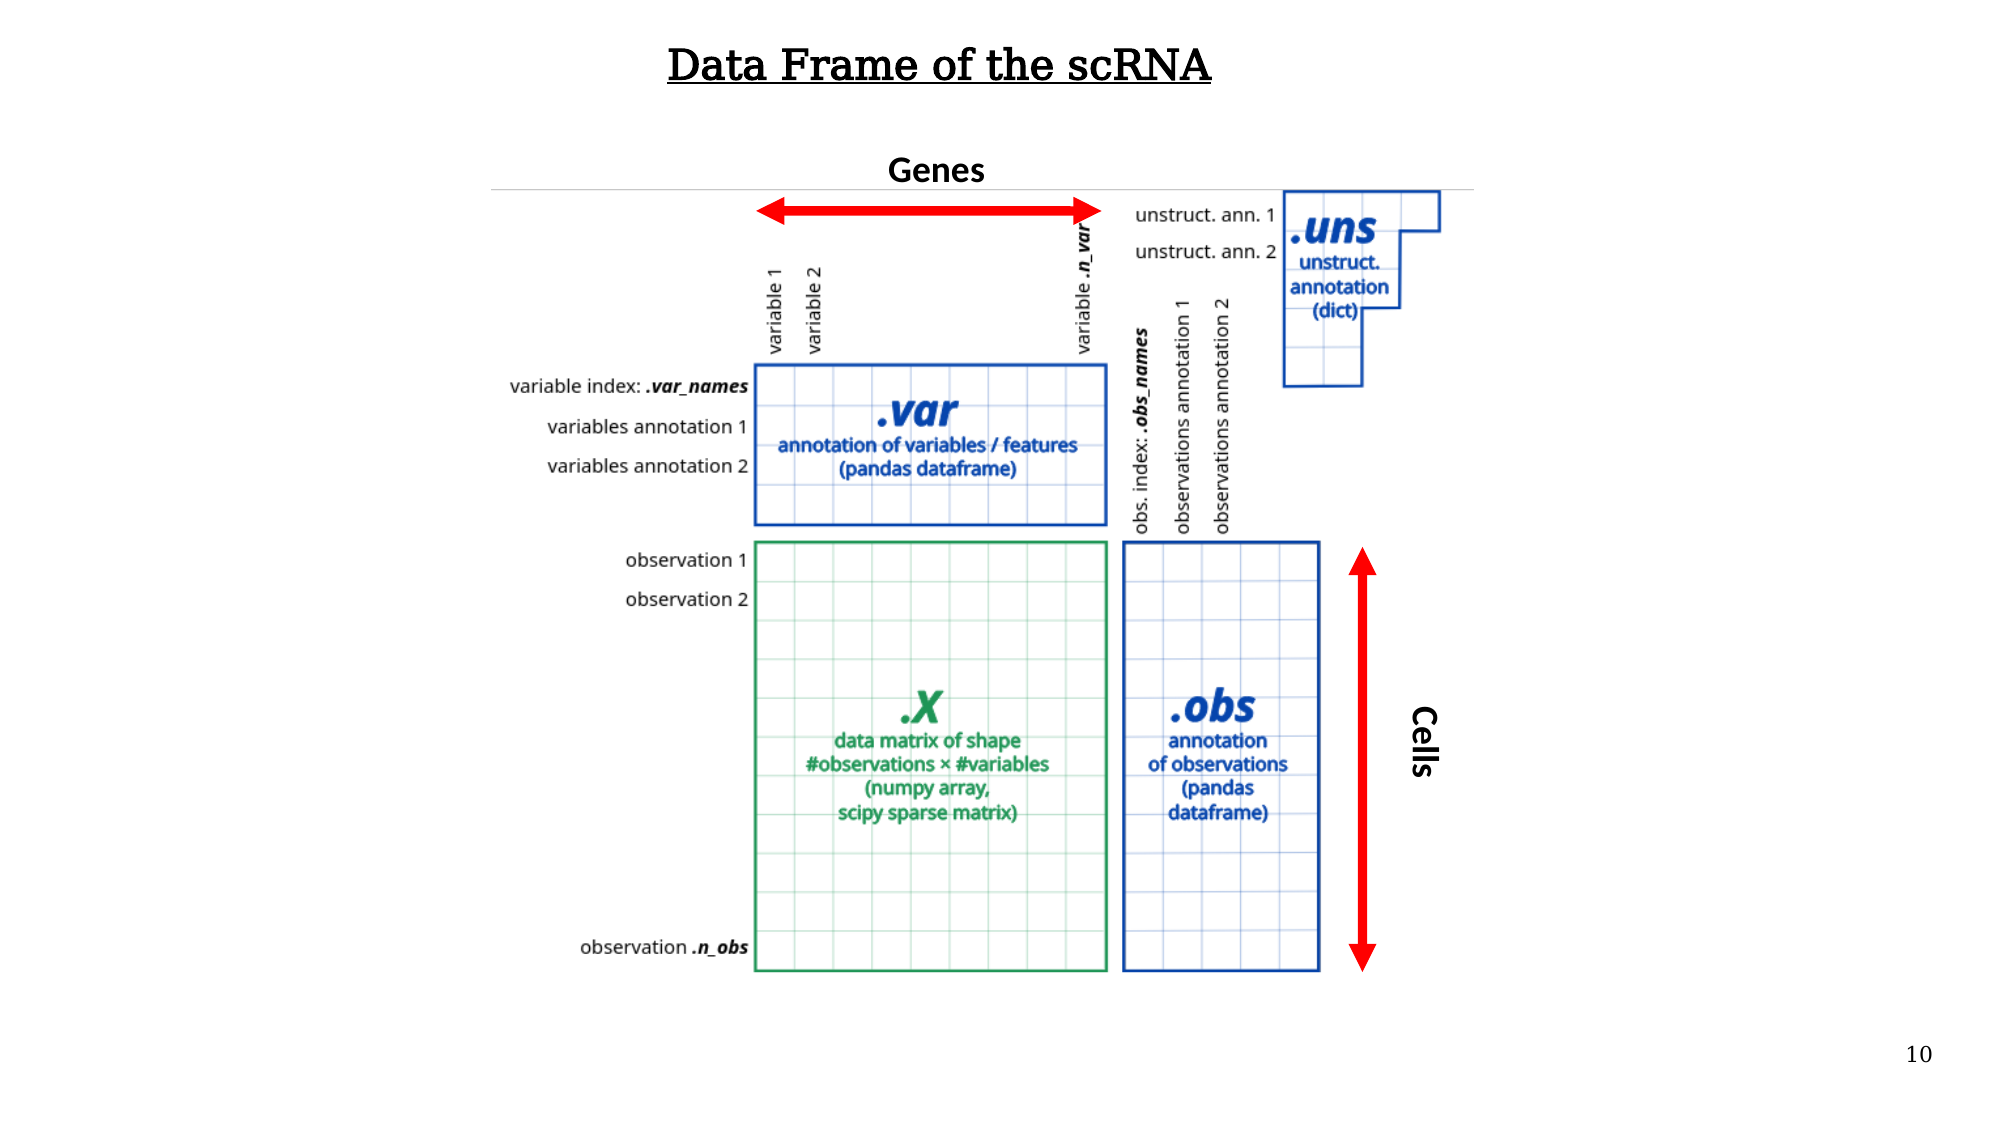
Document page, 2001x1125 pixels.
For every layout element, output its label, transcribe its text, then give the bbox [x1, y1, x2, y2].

text_box Data Frame of the scRNA [652, 30, 1313, 96]
text_box Genes [873, 137, 1000, 189]
text_box 10 [1844, 1033, 1995, 1075]
picture [491, 189, 1474, 988]
